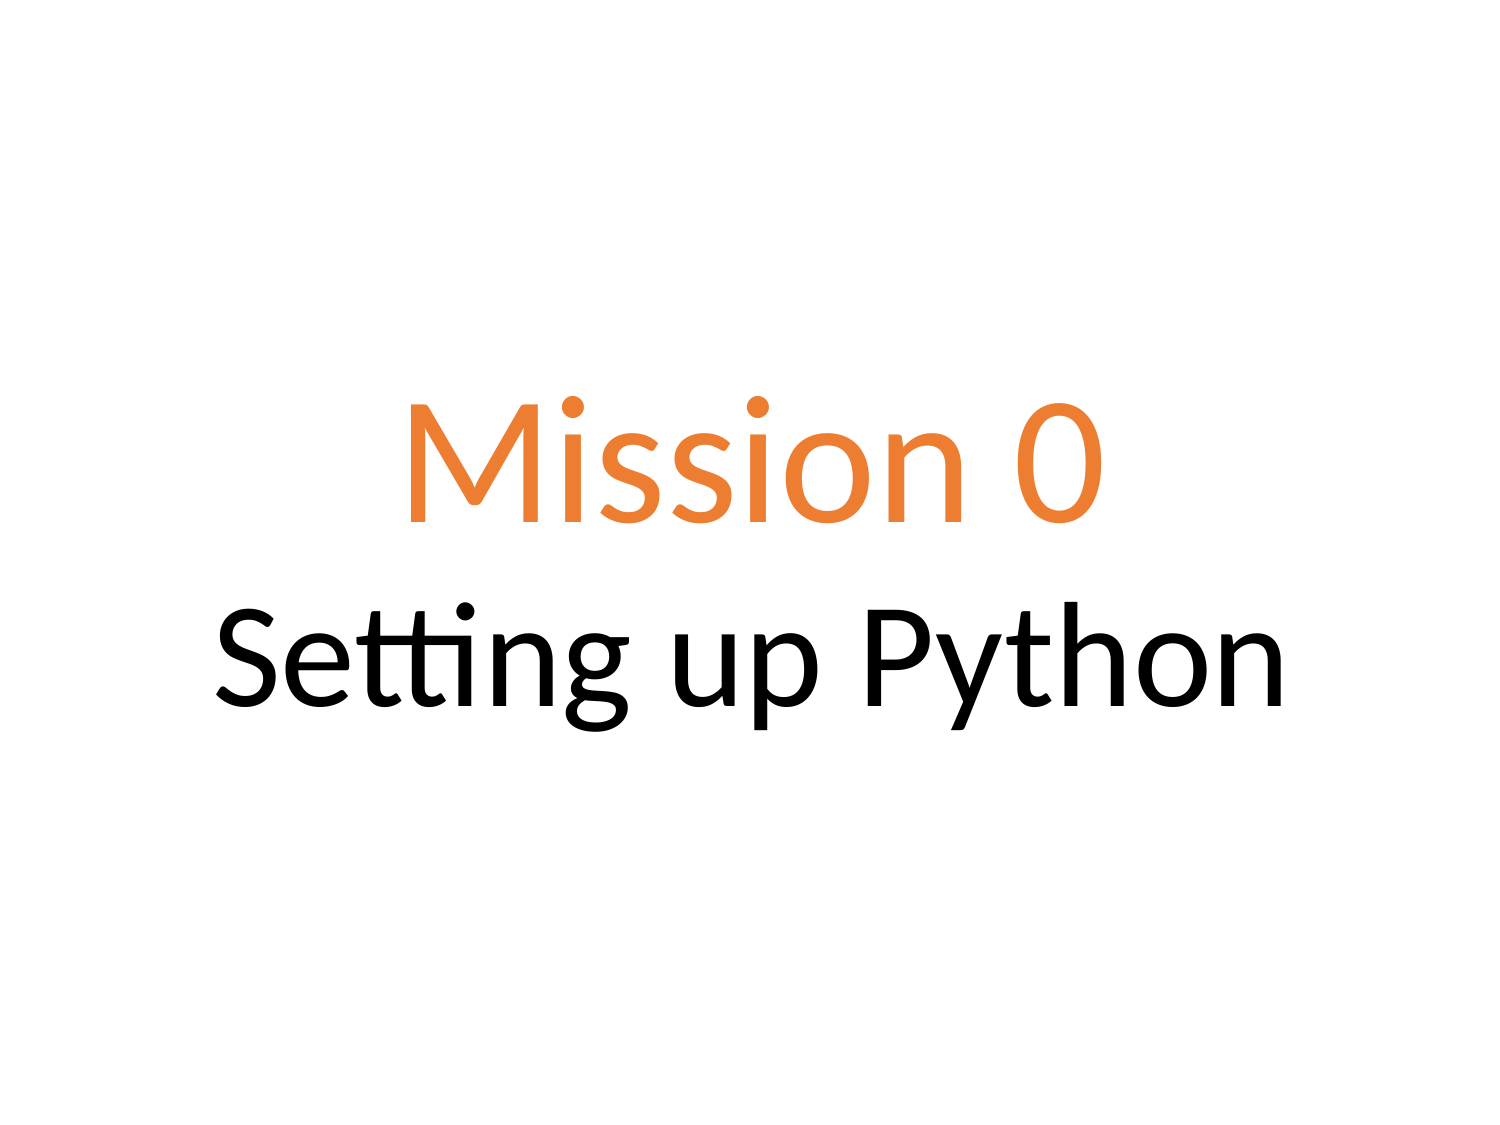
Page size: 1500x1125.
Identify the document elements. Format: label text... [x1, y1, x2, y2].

list Mission 0 Setting up Python [92, 83, 1412, 1019]
